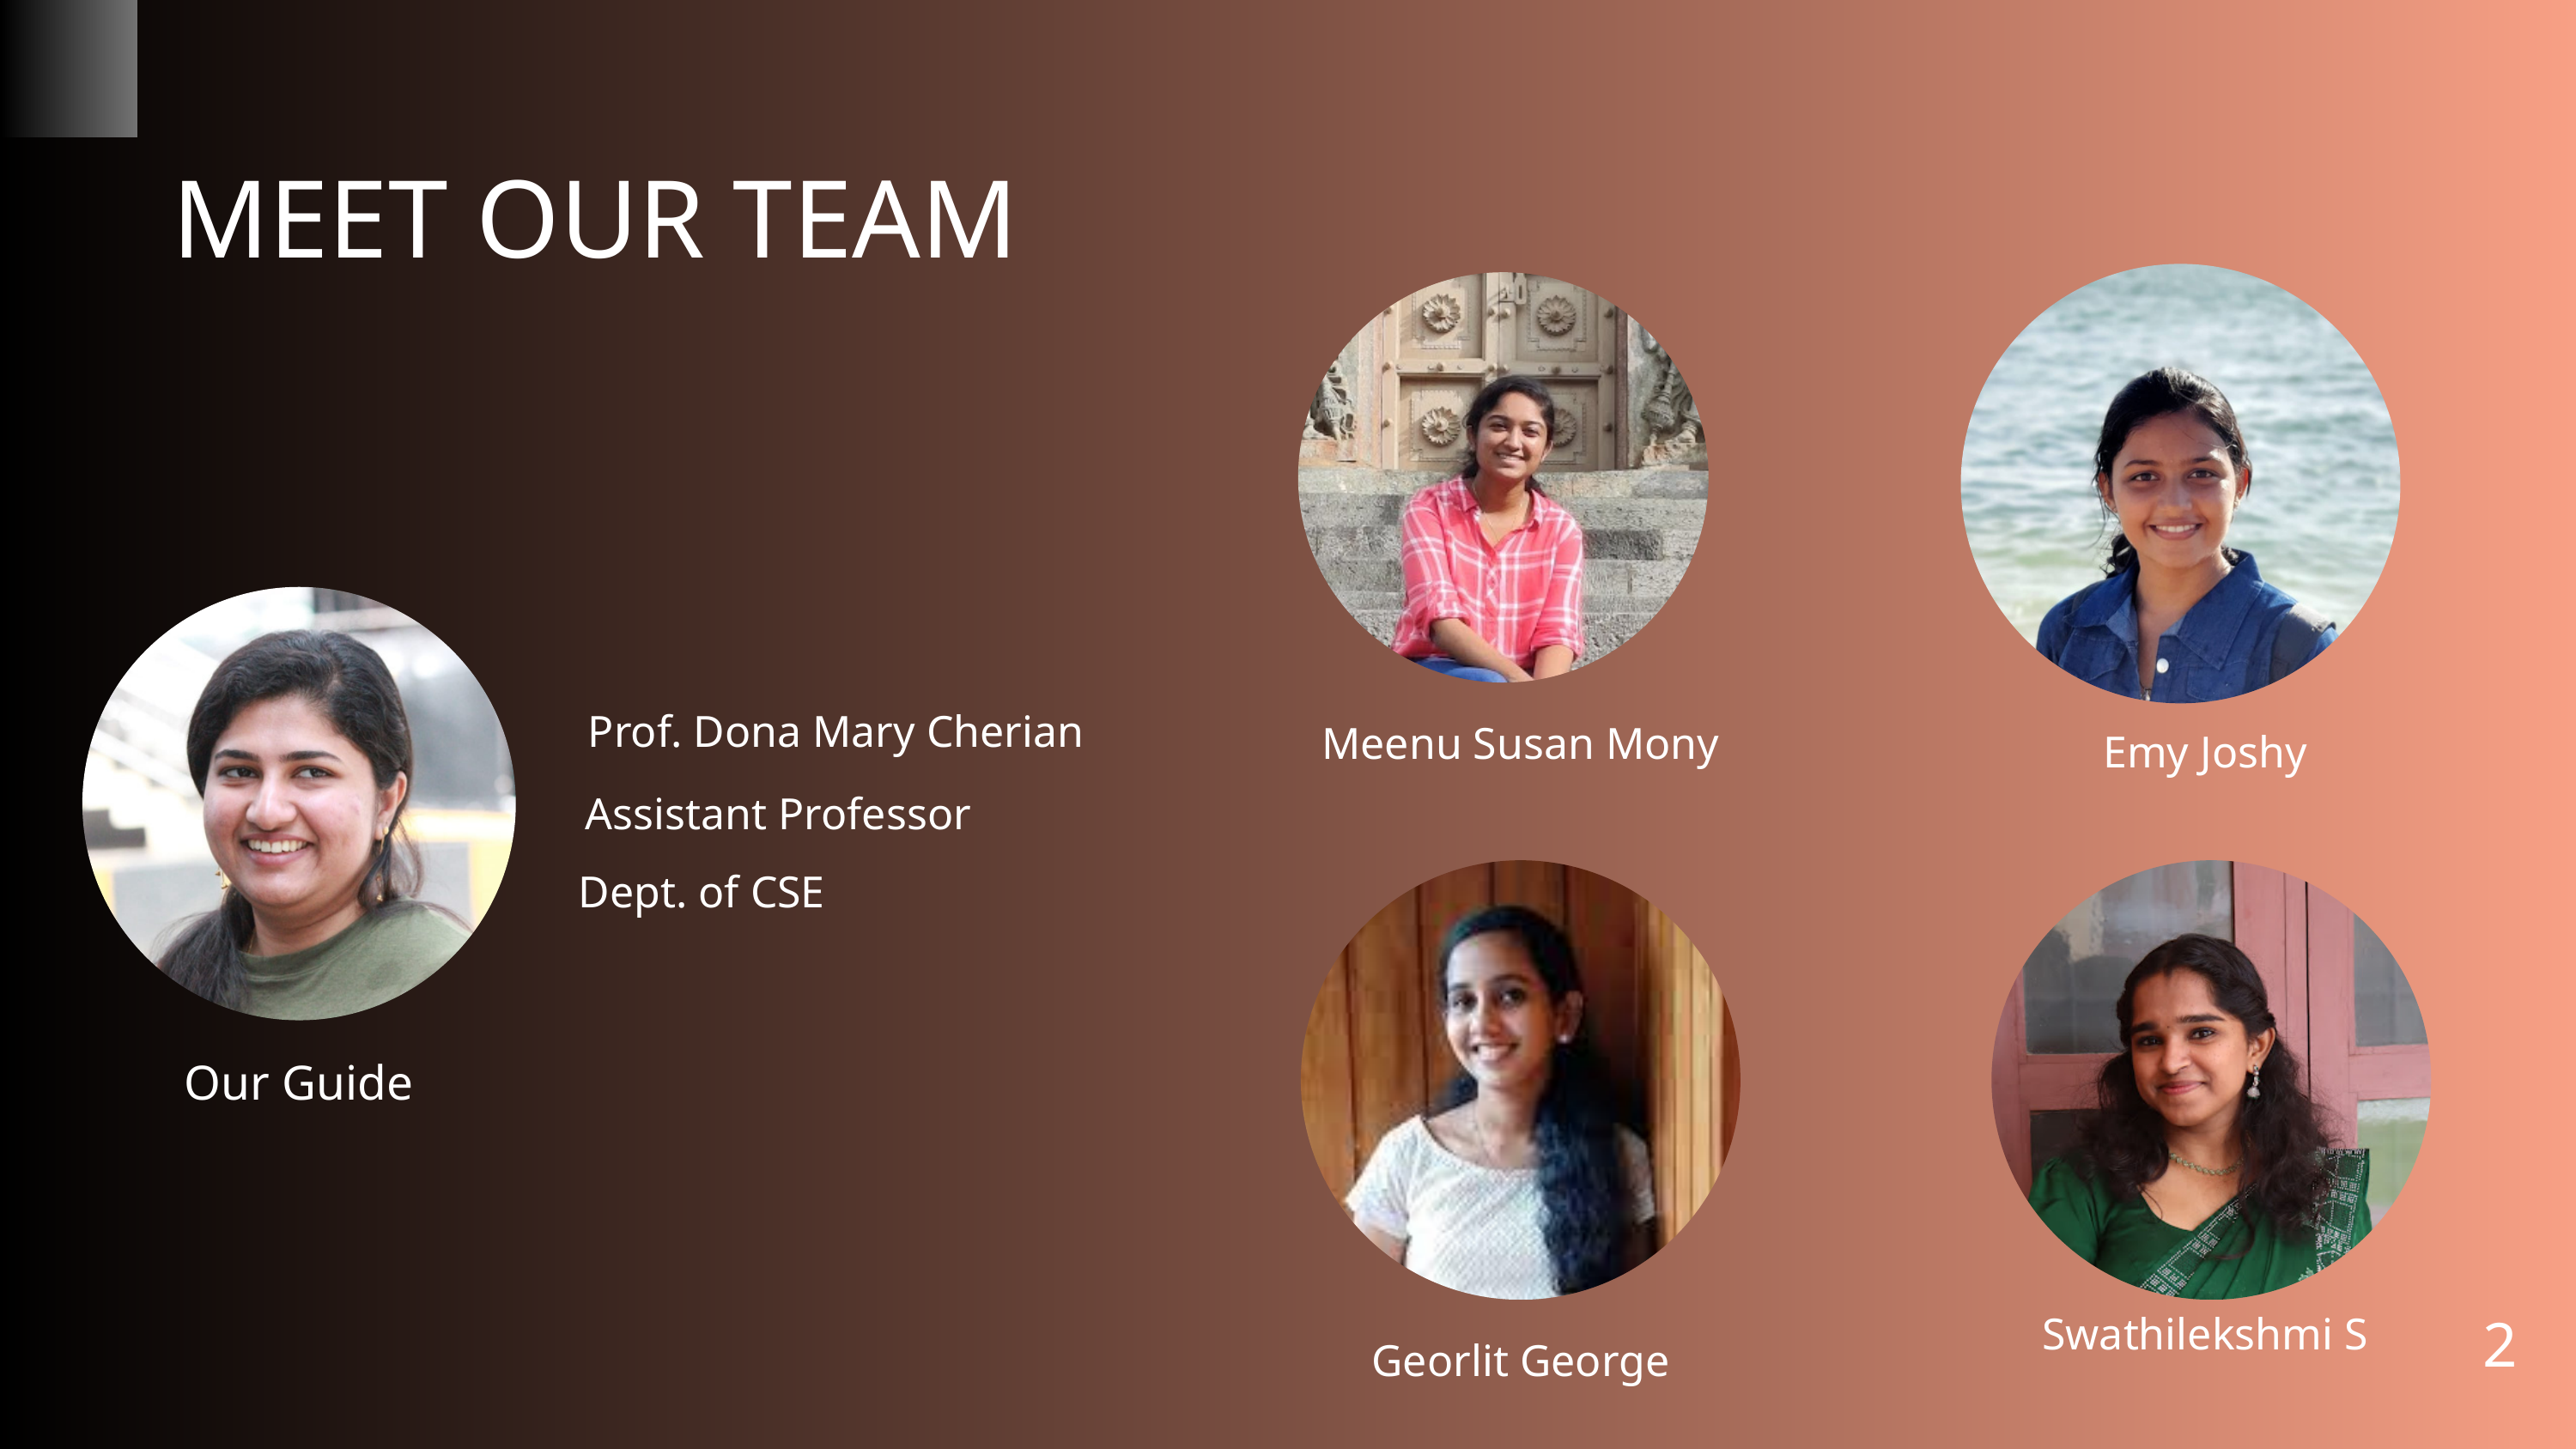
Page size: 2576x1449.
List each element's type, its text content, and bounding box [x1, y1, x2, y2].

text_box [1230, 271, 1812, 763]
text_box MEET OUR TEAM [0, 129, 1416, 279]
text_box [1914, 859, 2496, 1353]
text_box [521, 699, 1127, 912]
text_box 2 [2482, 1294, 2516, 1379]
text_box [0, 0, 138, 138]
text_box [82, 586, 516, 1021]
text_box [1914, 264, 2496, 771]
text_box Our Guide [182, 1043, 416, 1110]
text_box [1230, 859, 1812, 1380]
